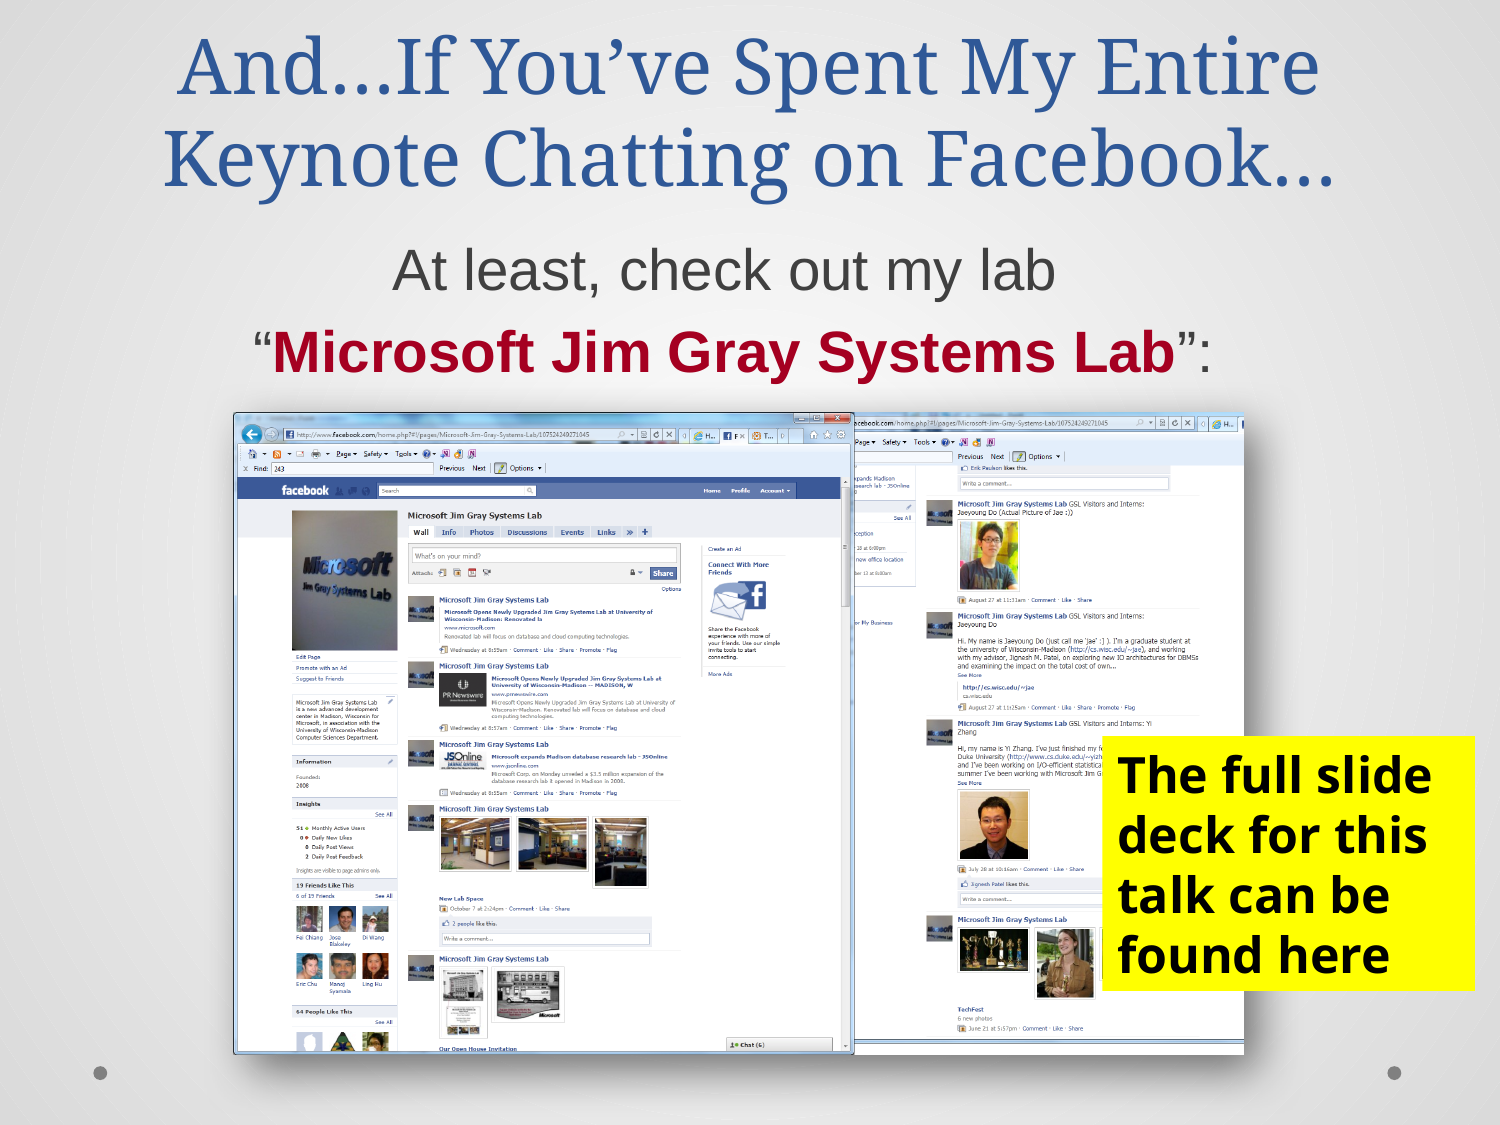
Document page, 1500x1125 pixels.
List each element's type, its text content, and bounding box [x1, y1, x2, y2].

title And…If You’ve Spent My Entire Keynote Chatting on Facebook… [8, 59, 1493, 210]
text_box The full slide deck for this talk can be found here [1249, 736, 1475, 991]
picture [233, 412, 1244, 1056]
list At least, check out my lab “Microsoft Jim Gray Systems Lab”: [42, 224, 1424, 315]
